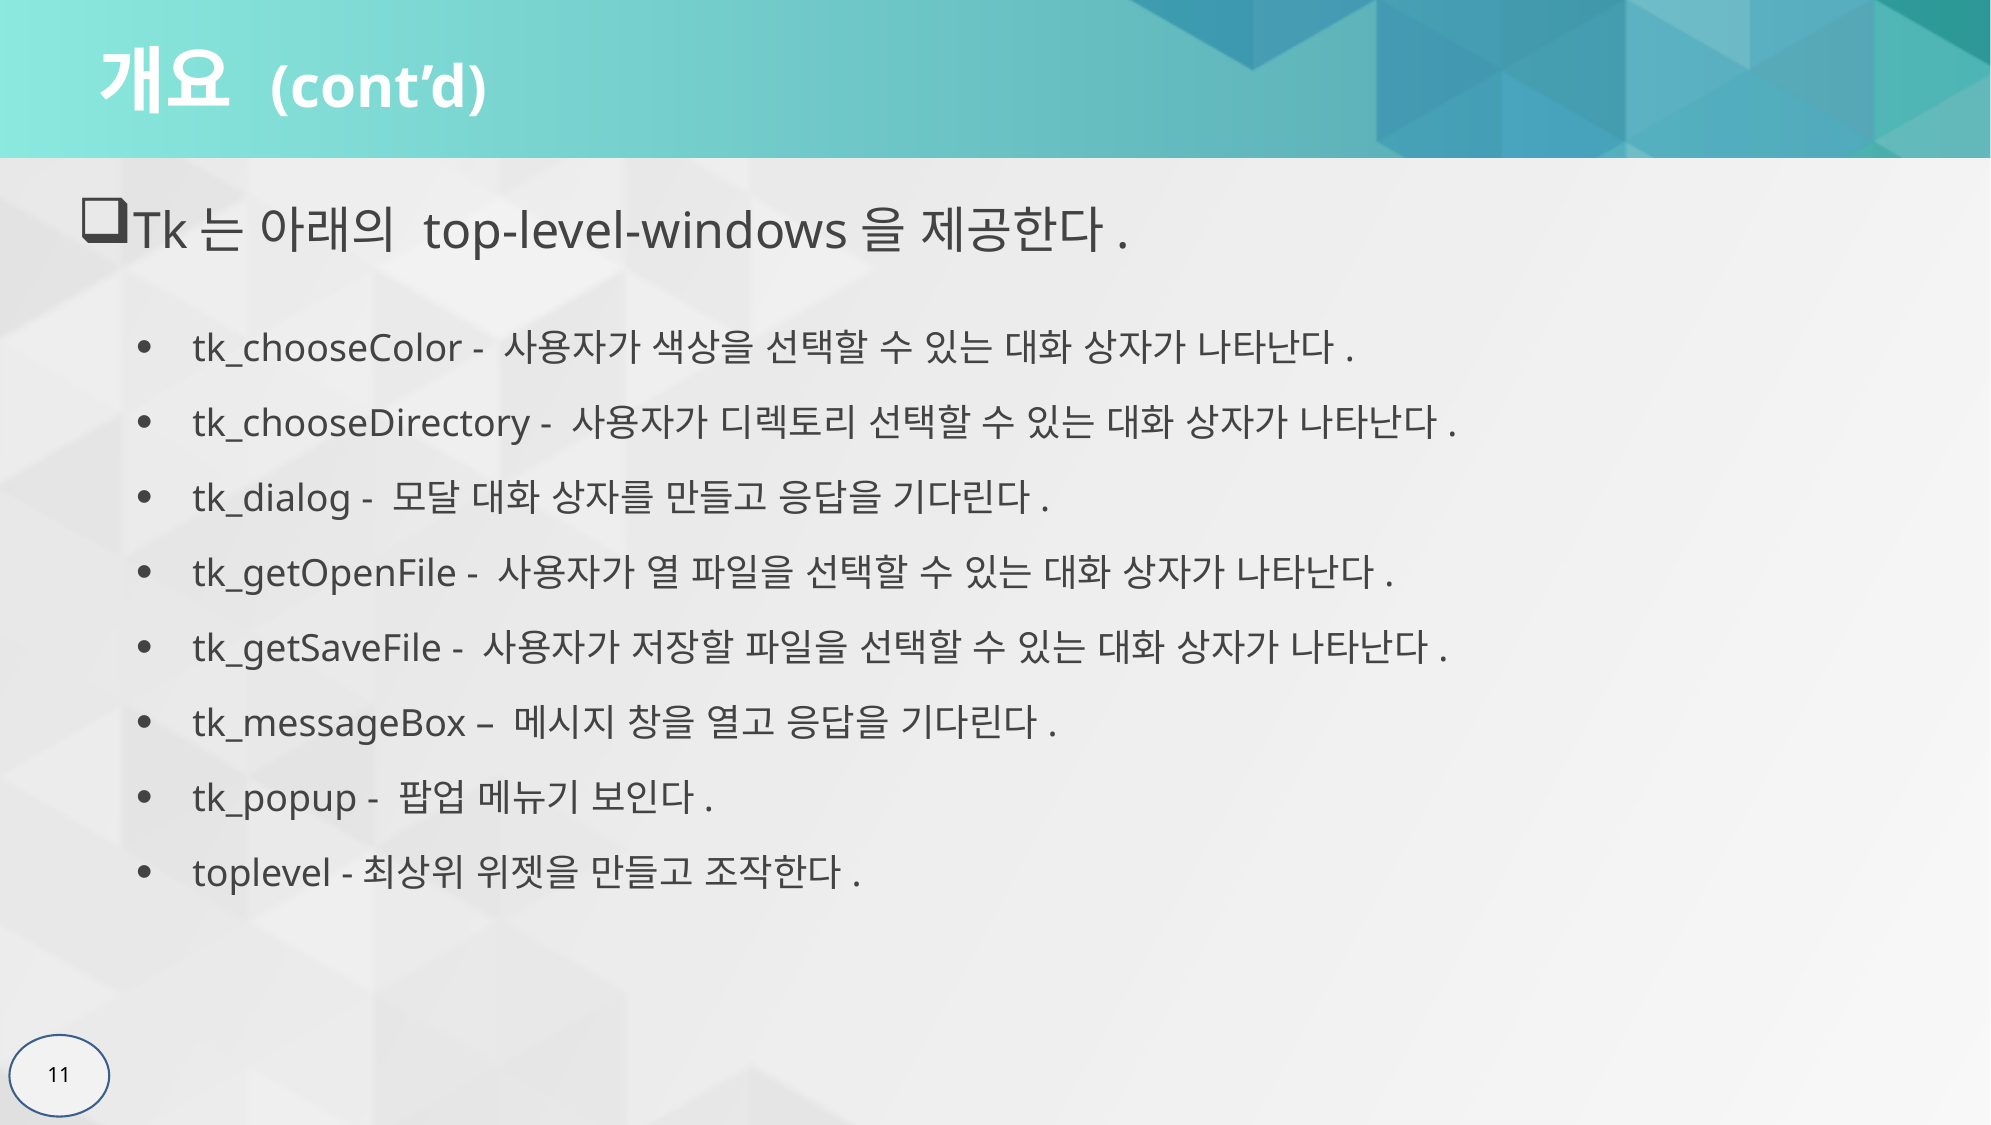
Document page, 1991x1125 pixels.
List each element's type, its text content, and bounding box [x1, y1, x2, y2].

list Tk는 아래의 top-level-windows을 제공한다. [62, 161, 1480, 291]
picture [0, 0, 1991, 1125]
text_box tk_chooseColor - 사용자가 색상을 선택할 수 있는 대화 상자가 나타난다. tk_chooseDirectory - 사용자가 디렉토리 선택할 수 있는 대화 상자가 나타난다. tk_dialog - 모달 대화 상자를 만들고 응답을 기다린다. tk_getOpenFile - 사용자가 열 파일을 선택할 수 있는 대화 상자가 나타난다. tk_getSaveFile - 사용자가 저장할 파일을 선택할 수 있는 대화 상자가 나타난다. tk_messageBox – 메시지 창을 열고 응답을 기다린다. tk_popup - 팝업 메뉴기 보인다. toplevel -최상위 위젯을 만들고 조작한다. [121, 294, 1839, 1027]
title 개요 (cont’d) [83, 0, 1681, 158]
